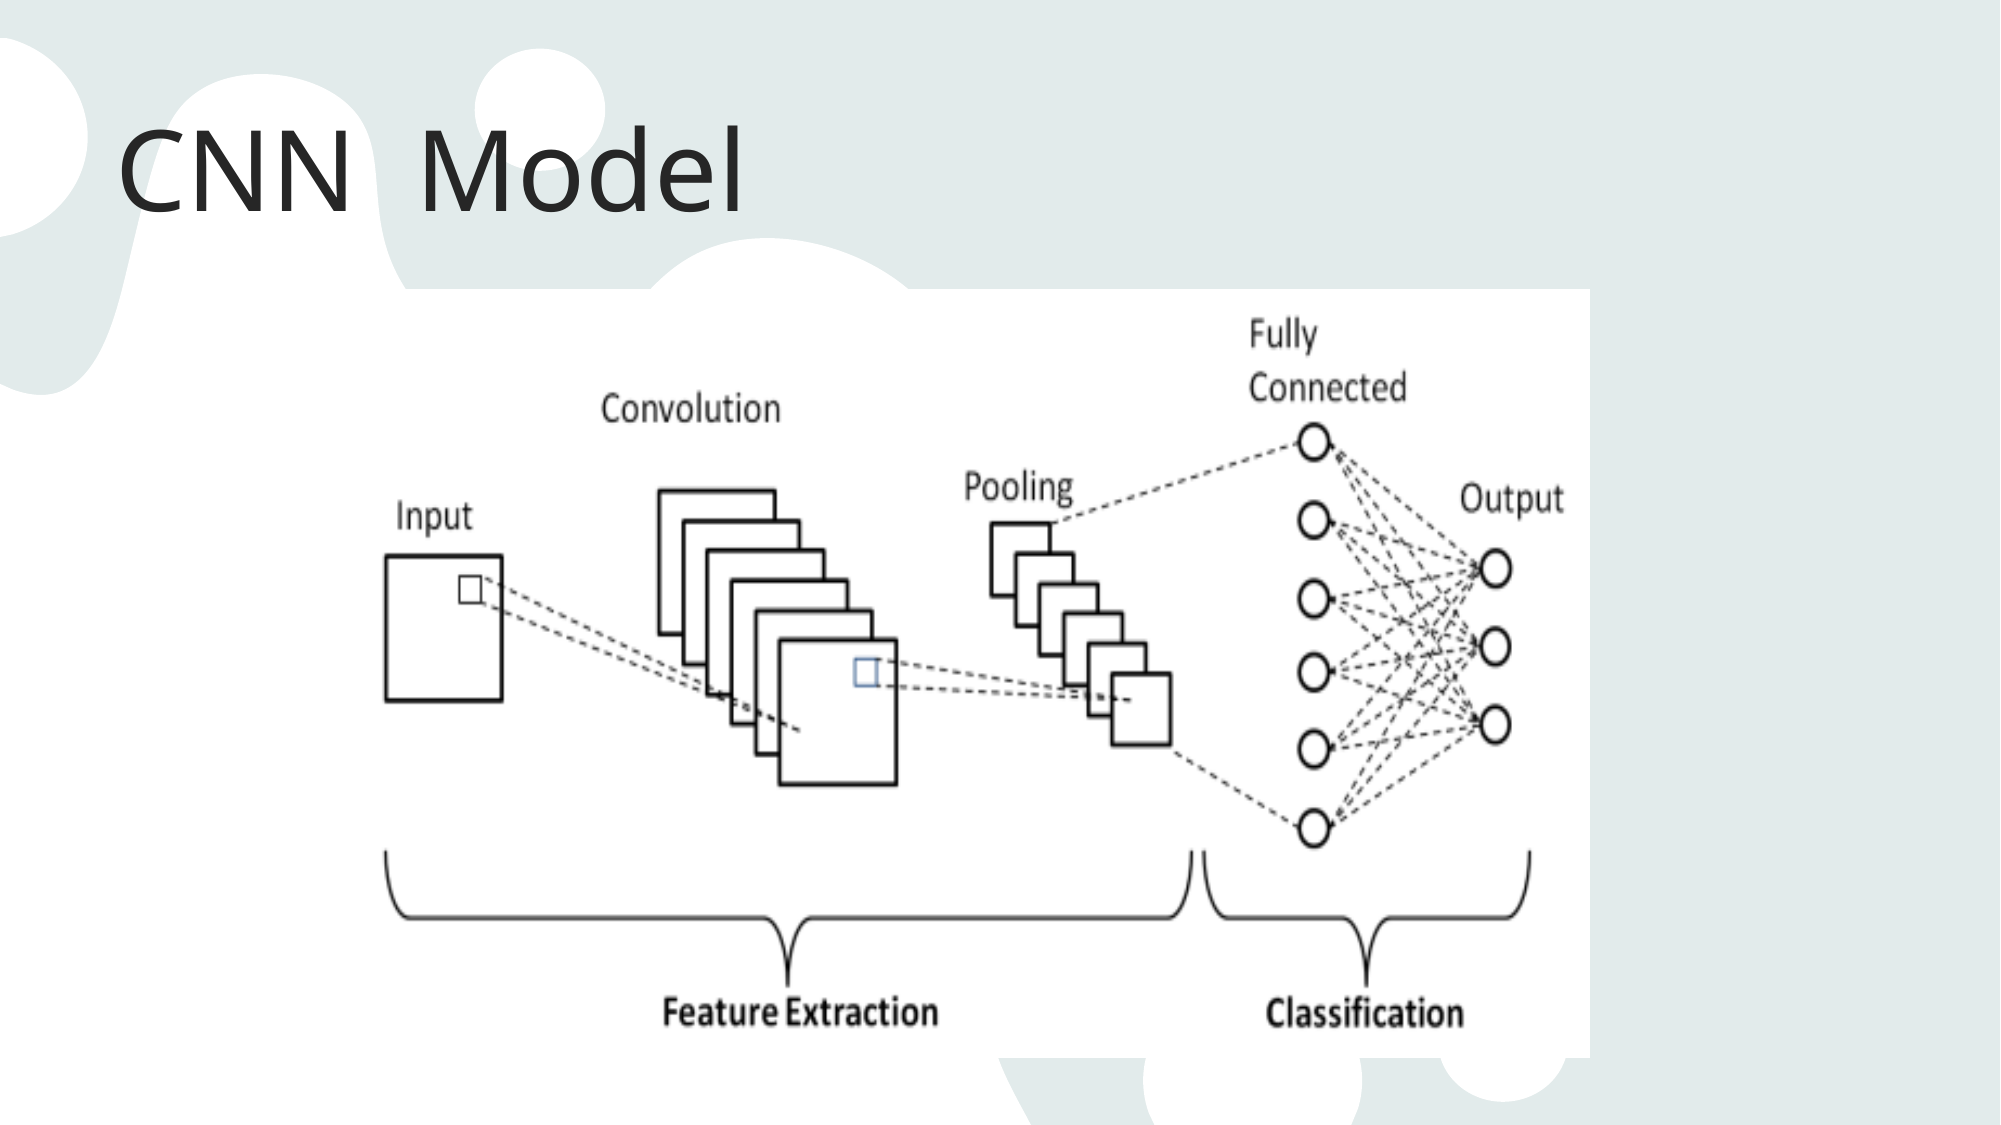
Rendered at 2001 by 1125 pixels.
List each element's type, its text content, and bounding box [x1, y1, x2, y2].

title CNN Model [100, 91, 1900, 241]
subtitle [100, 241, 1900, 1125]
picture [331, 289, 1590, 1058]
